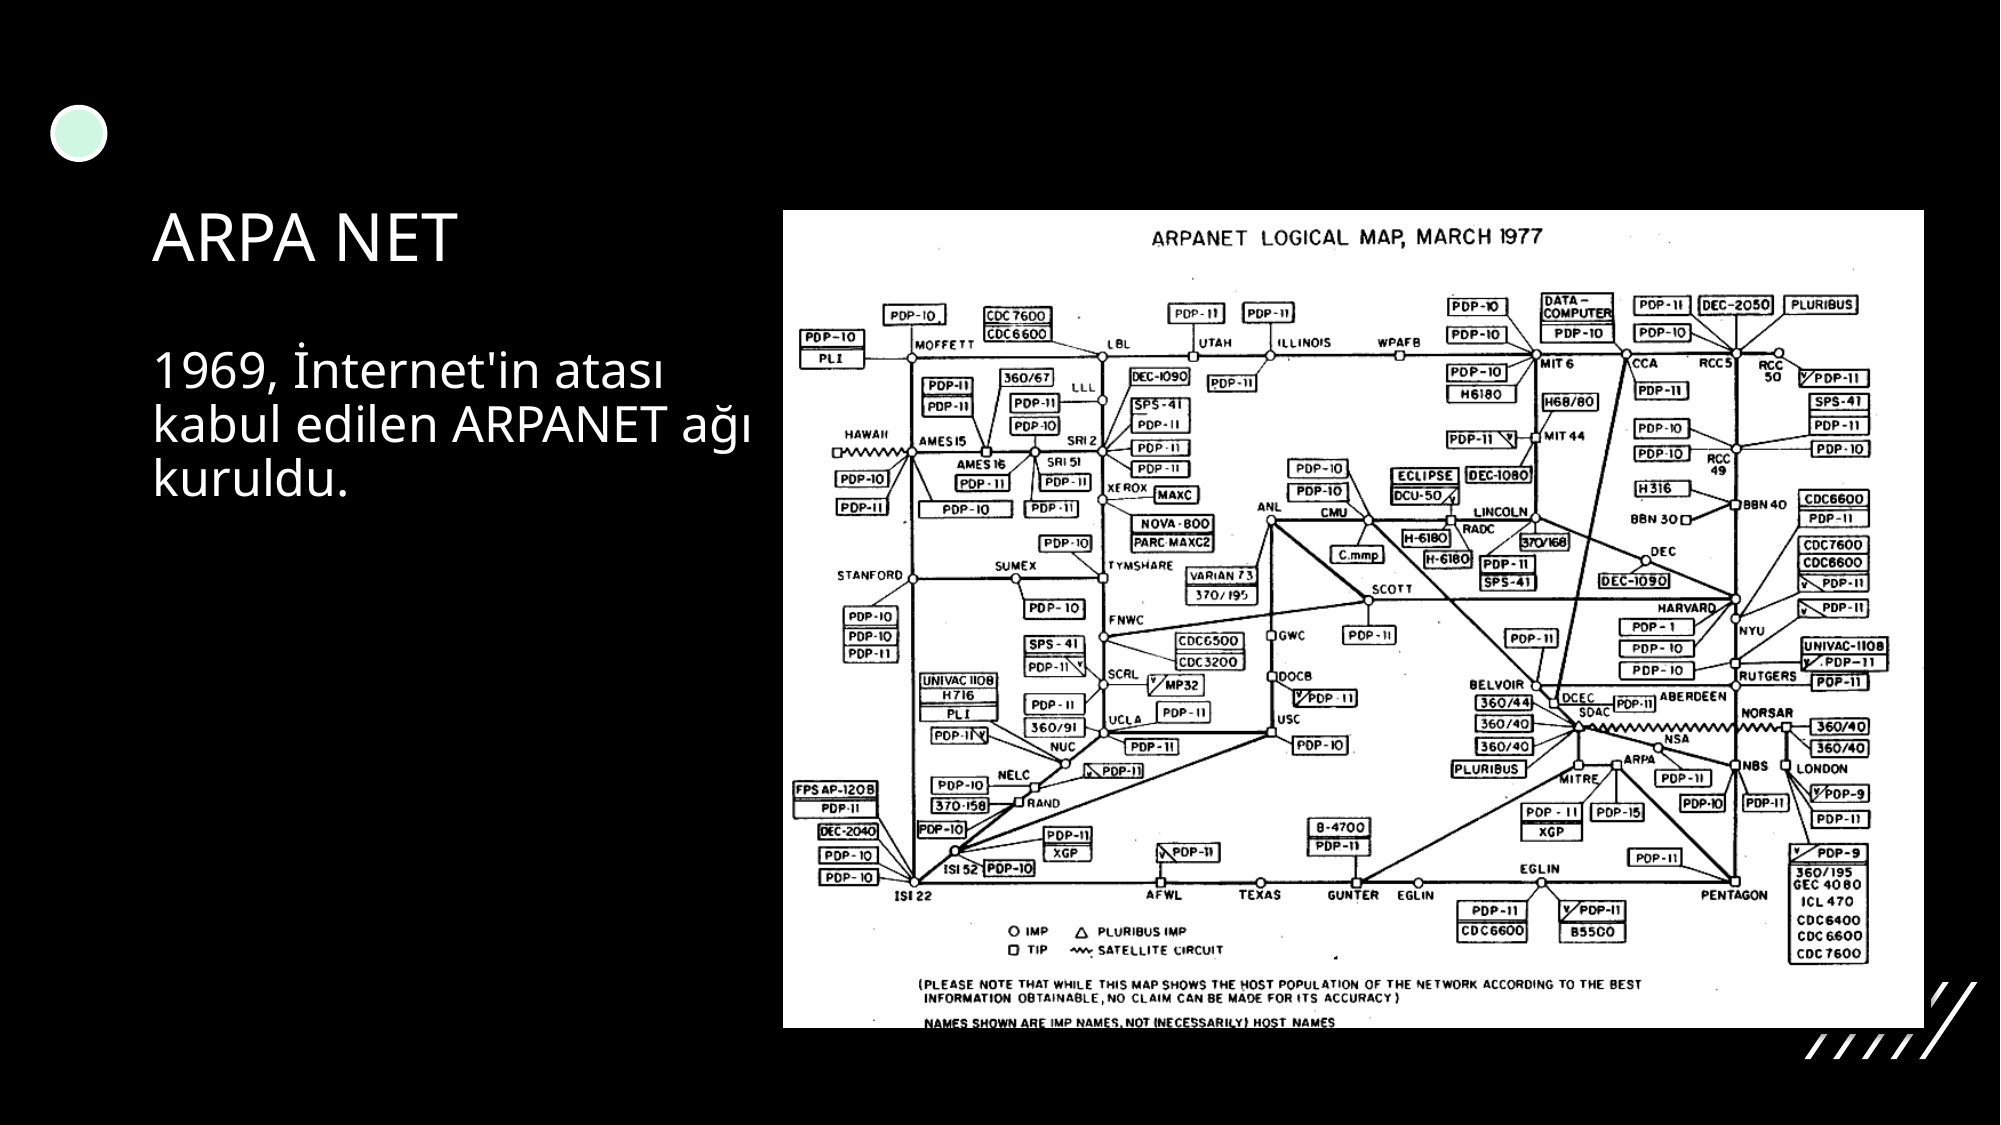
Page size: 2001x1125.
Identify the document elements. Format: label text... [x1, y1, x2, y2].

list 1969, İnternet'in atası kabul edilen ARPANET ağı kuruldu. [137, 337, 782, 963]
title ARPA NET [137, 75, 783, 284]
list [782, 210, 1925, 1028]
